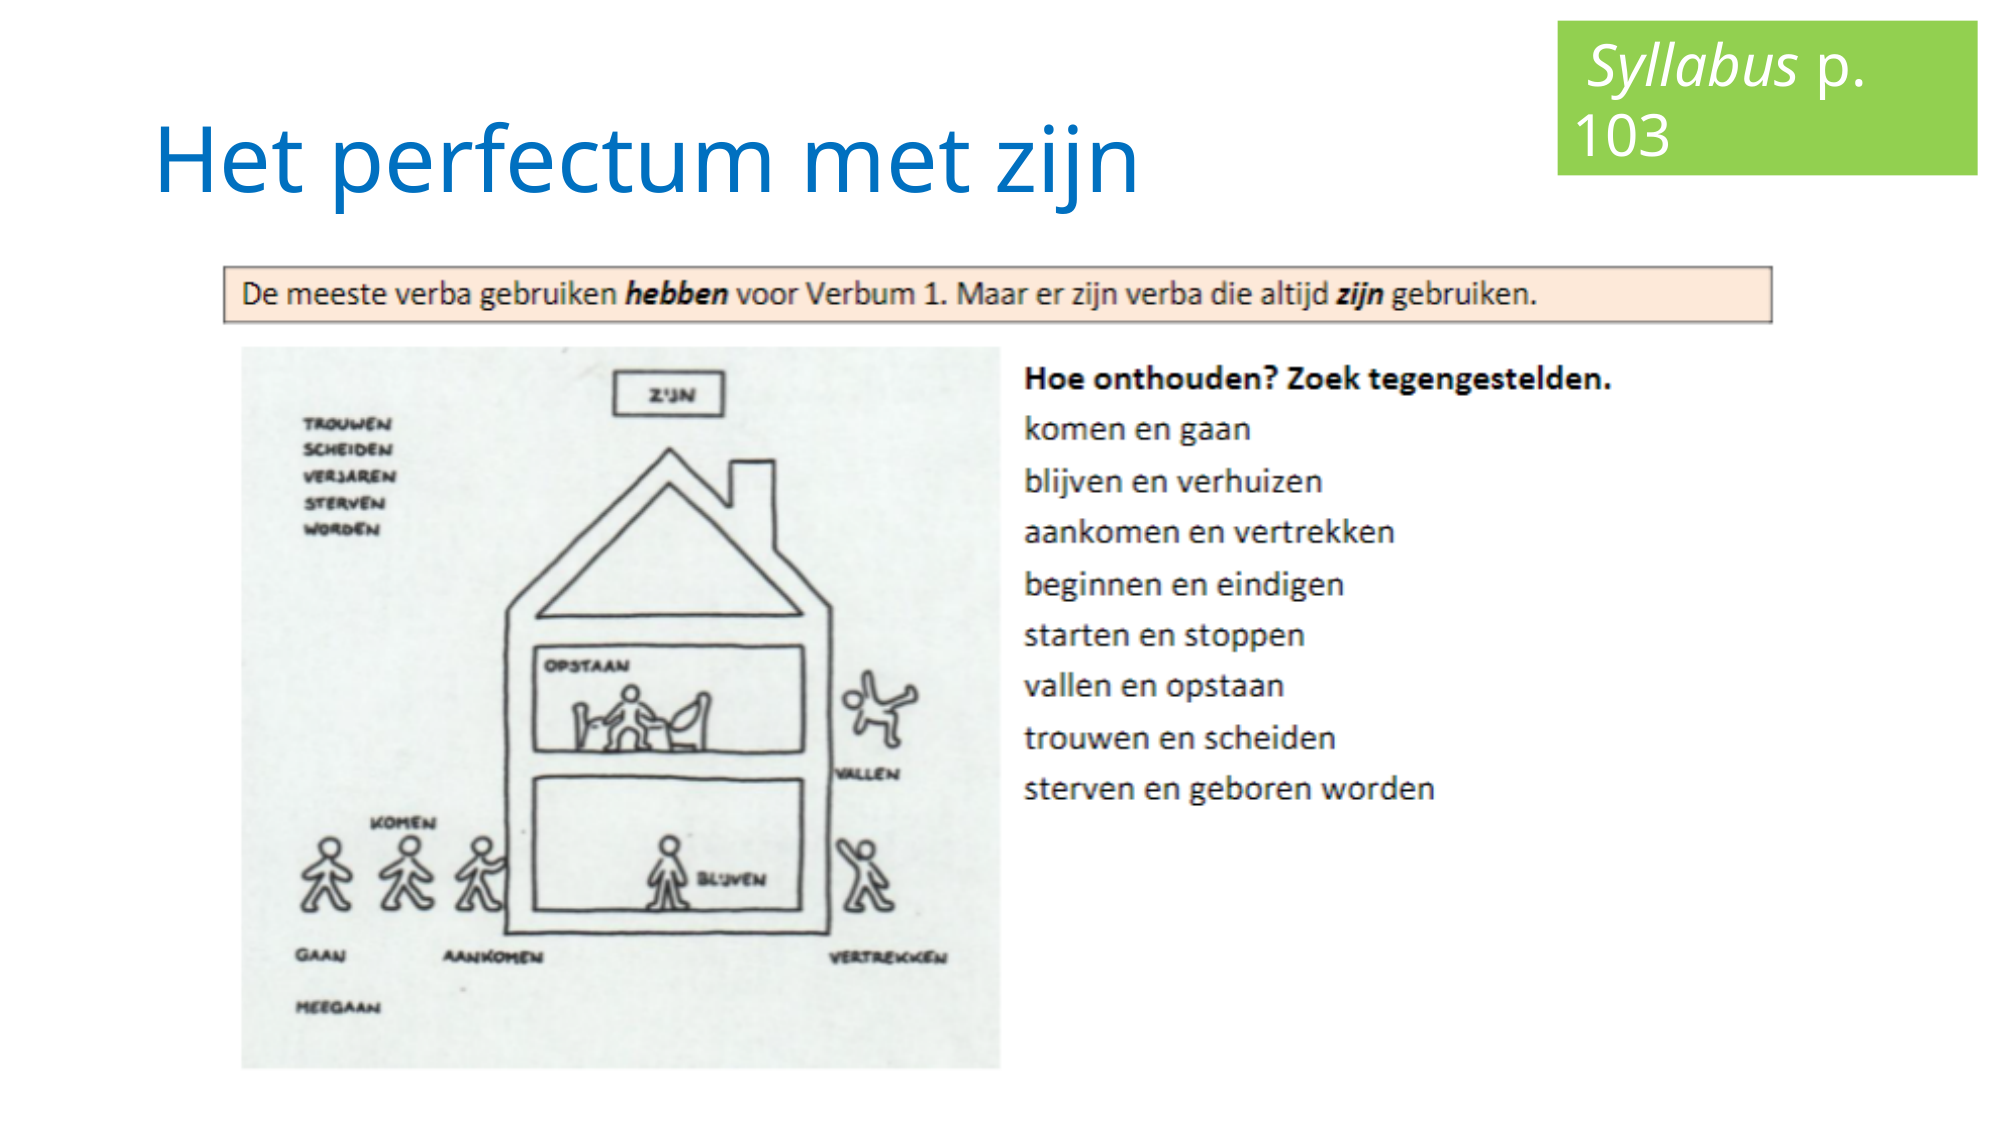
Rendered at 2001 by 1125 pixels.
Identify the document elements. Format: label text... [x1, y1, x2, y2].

text_box Het perfectum met zijn [137, 106, 1863, 324]
picture [208, 244, 1792, 1100]
text_box Syllabus p. 103 [1557, 20, 1978, 176]
